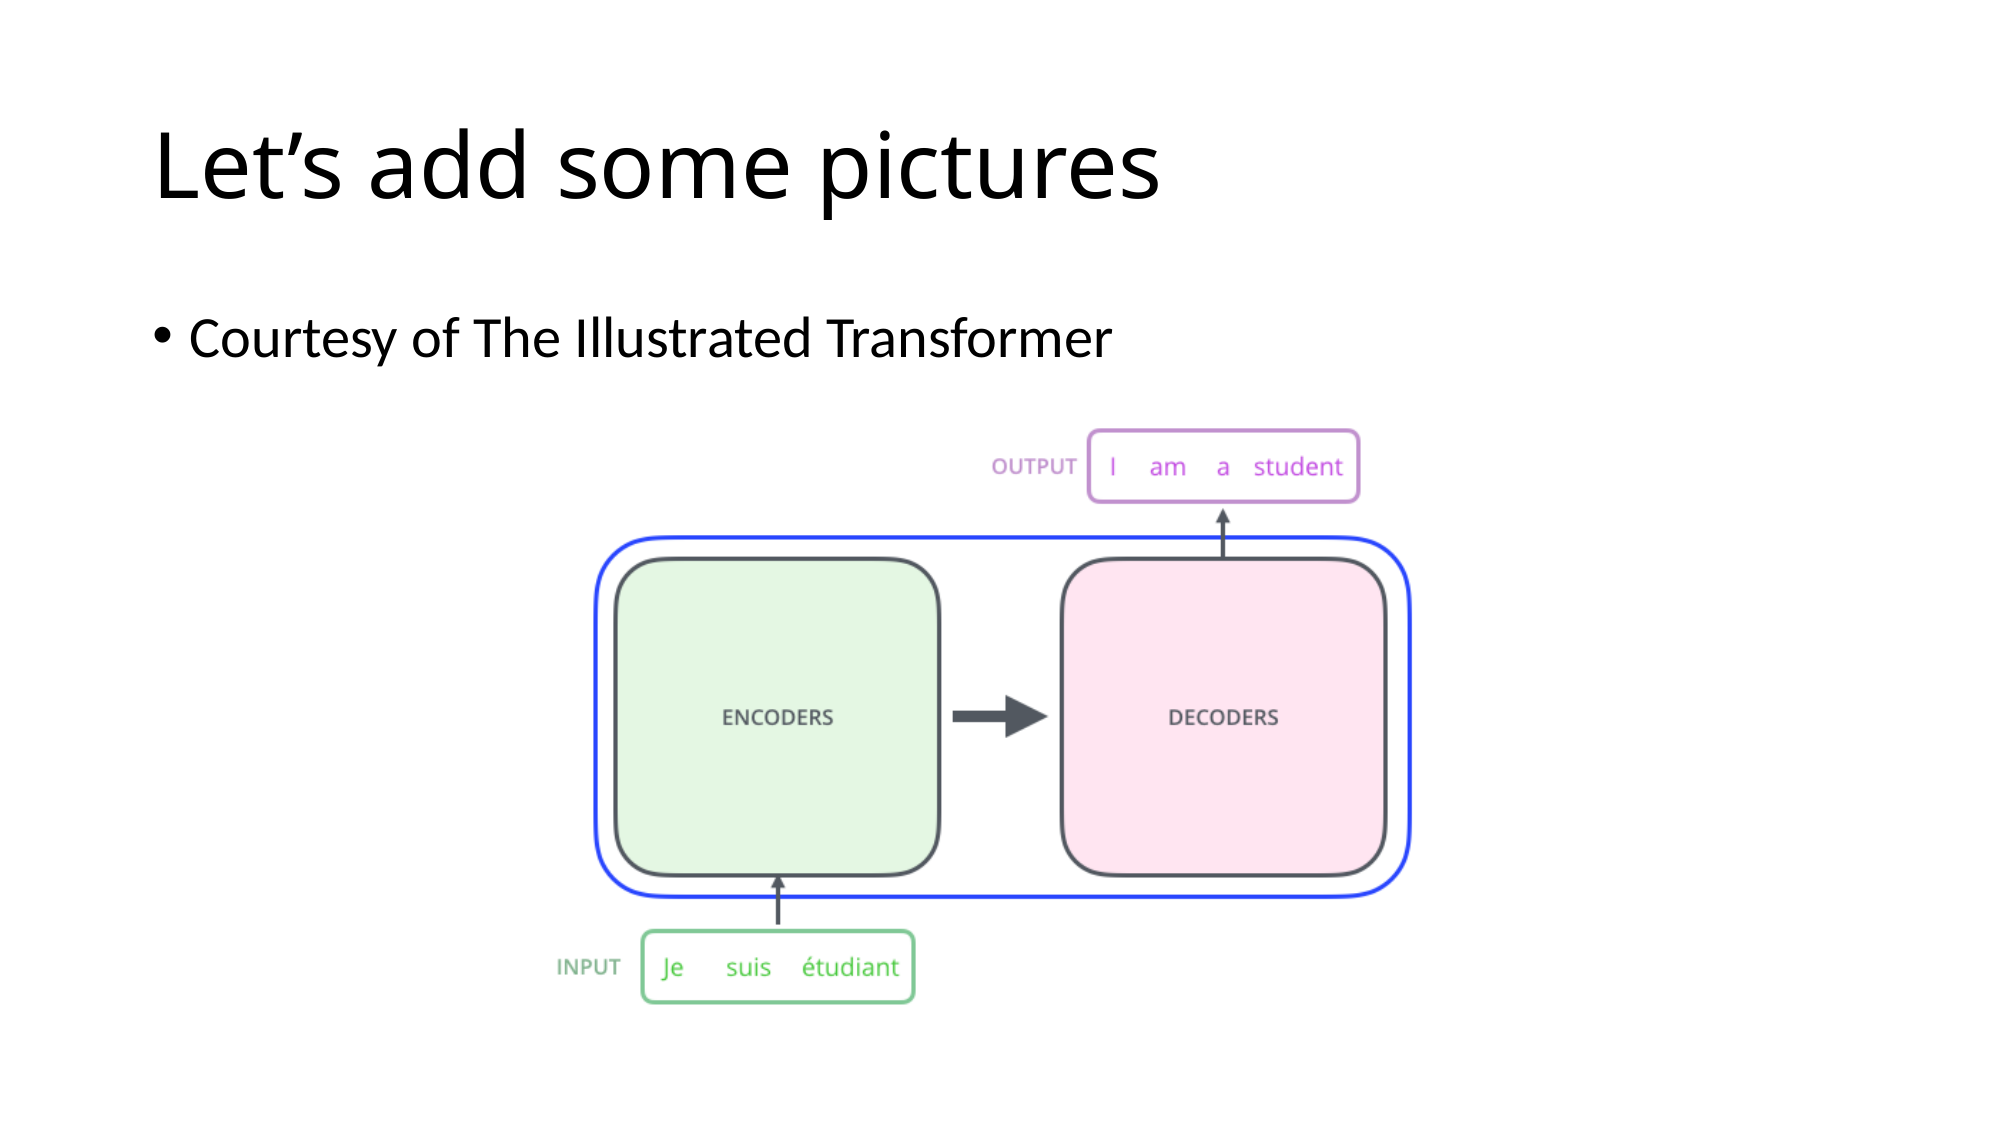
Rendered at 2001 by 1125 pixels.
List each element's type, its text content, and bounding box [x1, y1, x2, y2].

picture [461, 390, 1539, 1066]
list Courtesy of The Illustrated Transformer [137, 299, 1863, 1014]
title Let’s add some pictures [137, 59, 1863, 278]
